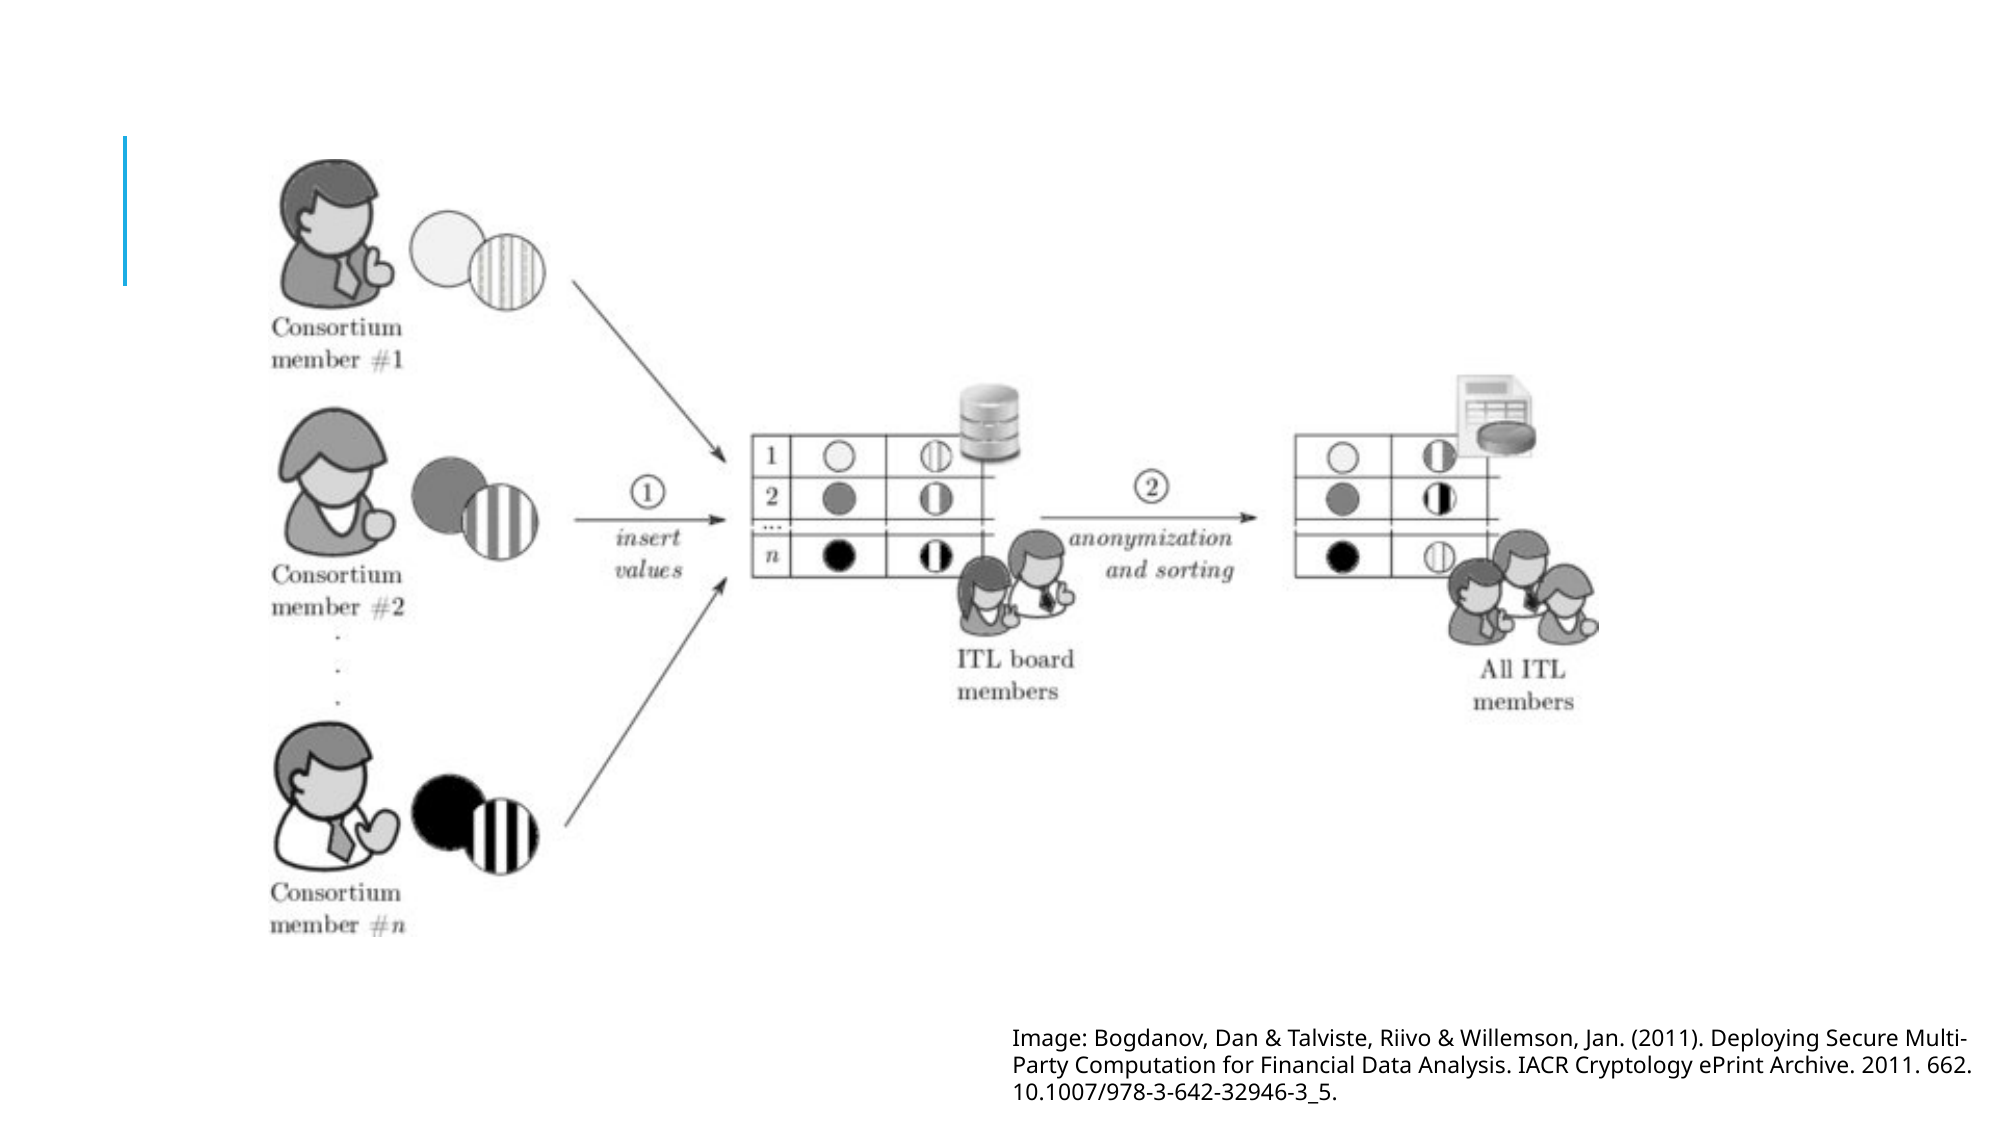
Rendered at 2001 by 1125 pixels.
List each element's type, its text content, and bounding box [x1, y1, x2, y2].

text_box Image: Bogdanov, Dan & Talviste, Riivo & Willemson, Jan. (2011). Deploying Secure Multi-Party Computation for Financial Data Analysis. IACR Cryptology ePrint Archive. 2011. 662. 10.1007/978-3-642-32946-3_5. [997, 1015, 1999, 1113]
picture [267, 159, 1599, 937]
